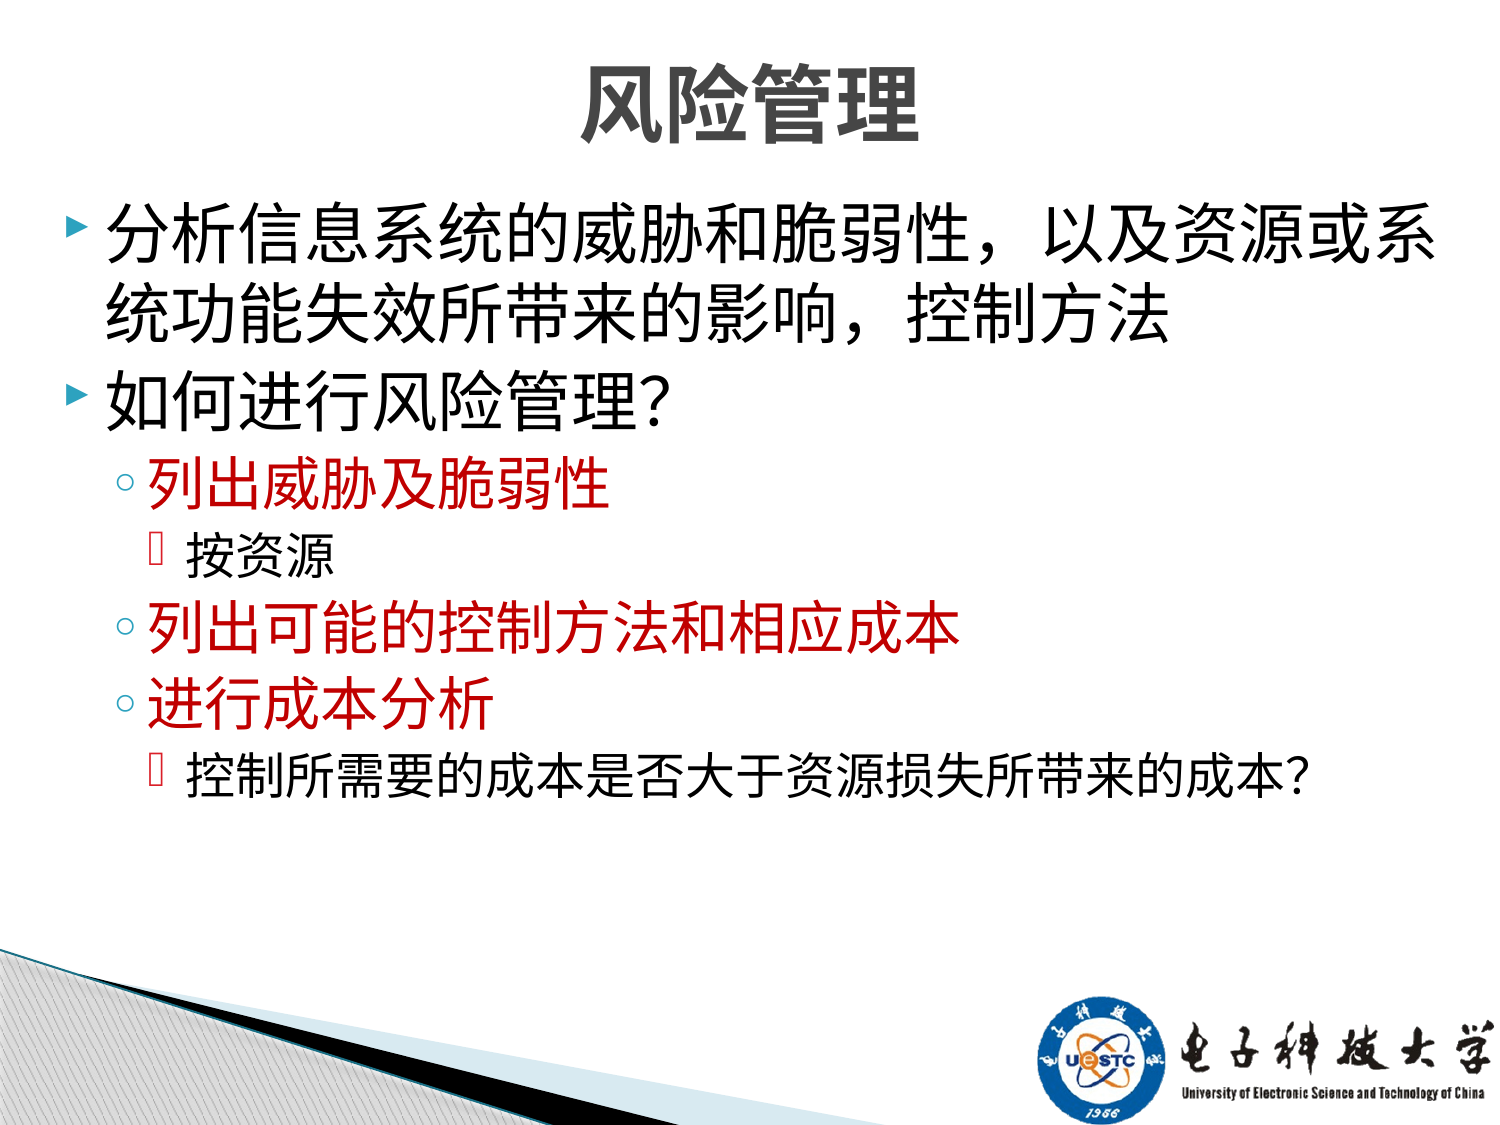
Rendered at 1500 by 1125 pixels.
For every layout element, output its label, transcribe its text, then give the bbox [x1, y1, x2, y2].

list 分析信息系统的威胁和脆弱性，以及资源或系统功能失效所带来的影响，控制方法 如何进行风险管理？ 列出威胁及脆弱性 按资源 列出可能的控制方法和相应成本 进行成本分析 控制所需要的成本是否大于资源损失所带来的成本？ [29, 184, 1471, 1022]
slide_number 125 [213, 1022, 542, 1125]
slide_number 125 [0, 953, 29, 964]
title 风险管理 [29, 32, 1471, 173]
picture [1037, 995, 1495, 1125]
